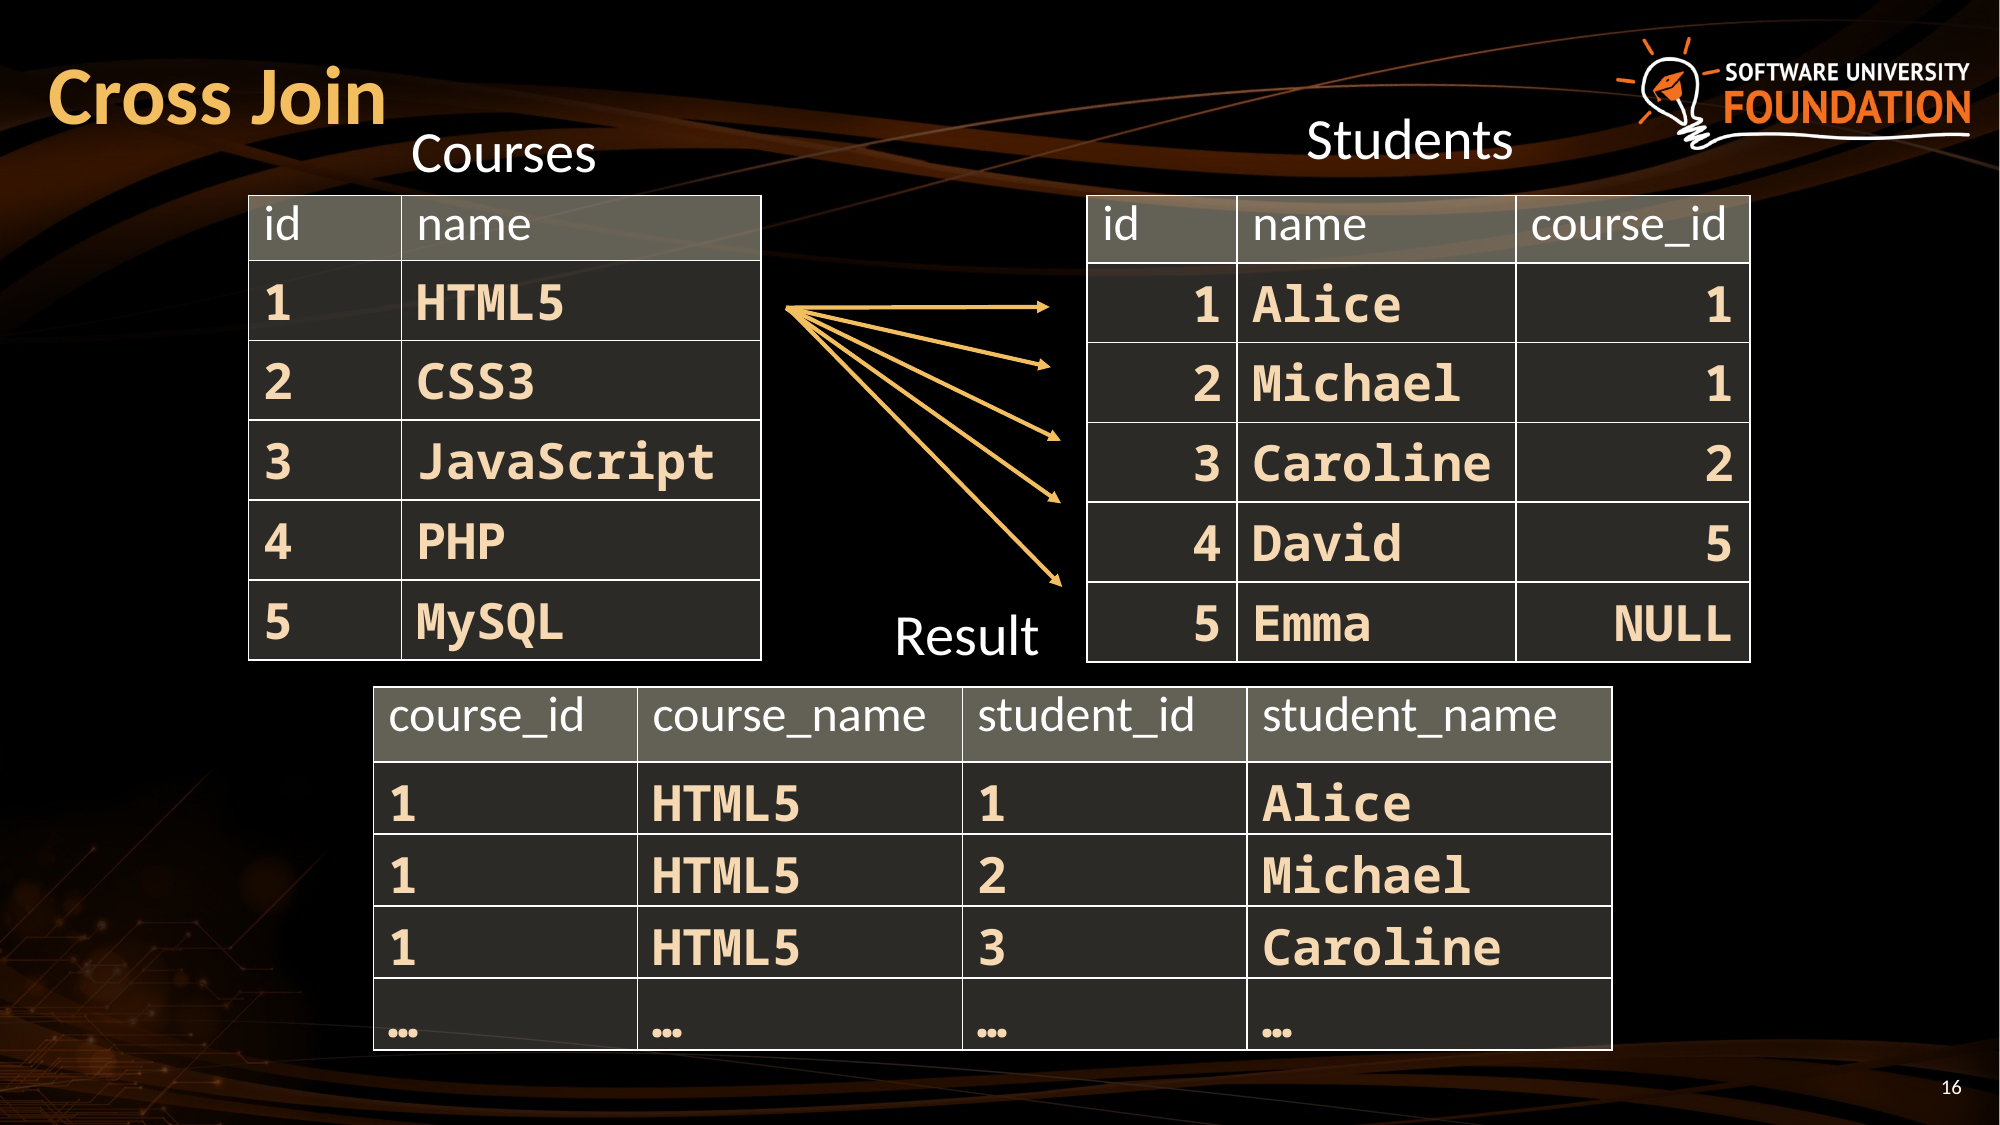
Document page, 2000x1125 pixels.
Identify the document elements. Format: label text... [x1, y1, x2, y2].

table_cell HTML5 [638, 835, 962, 905]
table_cell 2 [963, 835, 1246, 905]
slide_number 16 [1897, 1070, 1968, 1103]
table_header name [1238, 196, 1515, 262]
table_cell 5 [1088, 583, 1236, 661]
table_cell MySQL [402, 581, 760, 659]
table_cell Caroline [1238, 423, 1515, 501]
table_cell Michael [1238, 343, 1515, 422]
table_cell 4 [249, 501, 401, 579]
table_cell 1 [1517, 343, 1749, 422]
table_cell Emma [1238, 583, 1515, 661]
table_cell Caroline [1248, 907, 1611, 977]
text_box Students [1291, 93, 1530, 179]
table_cell Alice [1248, 763, 1611, 833]
table_cell … [638, 979, 962, 1049]
table_cell 1 [1088, 264, 1236, 342]
table_cell 5 [249, 581, 401, 659]
table_header student_id [963, 688, 1246, 761]
table_header student_name [1248, 688, 1611, 761]
table_cell PHP [402, 501, 760, 579]
table_cell 2 [1088, 343, 1236, 422]
table_cell HTML5 [638, 907, 962, 977]
table_cell 1 [374, 763, 637, 833]
table_cell … [963, 979, 1246, 1049]
picture [0, 0, 2000, 1125]
table_cell 2 [249, 341, 401, 419]
table_header course_name [638, 688, 962, 761]
table_cell David [1238, 503, 1515, 581]
table_header id [249, 196, 401, 260]
table_cell 1 [374, 835, 637, 905]
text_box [787, 307, 1063, 587]
table_cell CSS3 [402, 341, 760, 419]
table_cell 3 [249, 421, 401, 499]
table_cell 3 [1088, 423, 1236, 501]
text_box Courses [396, 107, 613, 192]
table_cell HTML5 [638, 763, 962, 833]
table_cell … [374, 979, 637, 1049]
table_header course_id [374, 688, 637, 761]
table_cell 3 [963, 907, 1246, 977]
table_header name [402, 196, 760, 260]
table_cell Michael [1248, 835, 1611, 905]
table_cell 2 [1517, 423, 1749, 501]
table_cell 1 [374, 907, 637, 977]
table_cell 1 [963, 763, 1246, 833]
title Cross Join [30, 6, 1602, 189]
table_cell NULL [1517, 583, 1749, 661]
table_cell 1 [249, 261, 401, 340]
table_cell 1 [1517, 264, 1749, 342]
table_cell … [1248, 979, 1611, 1049]
table_cell 4 [1088, 503, 1236, 581]
table_cell HTML5 [402, 261, 760, 340]
table_cell 5 [1517, 503, 1749, 581]
table_cell JavaScript [402, 421, 760, 499]
table_cell Alice [1238, 264, 1515, 342]
text_box Result [880, 590, 1056, 675]
table_header course_id [1517, 196, 1749, 262]
table_header id [1088, 196, 1236, 262]
